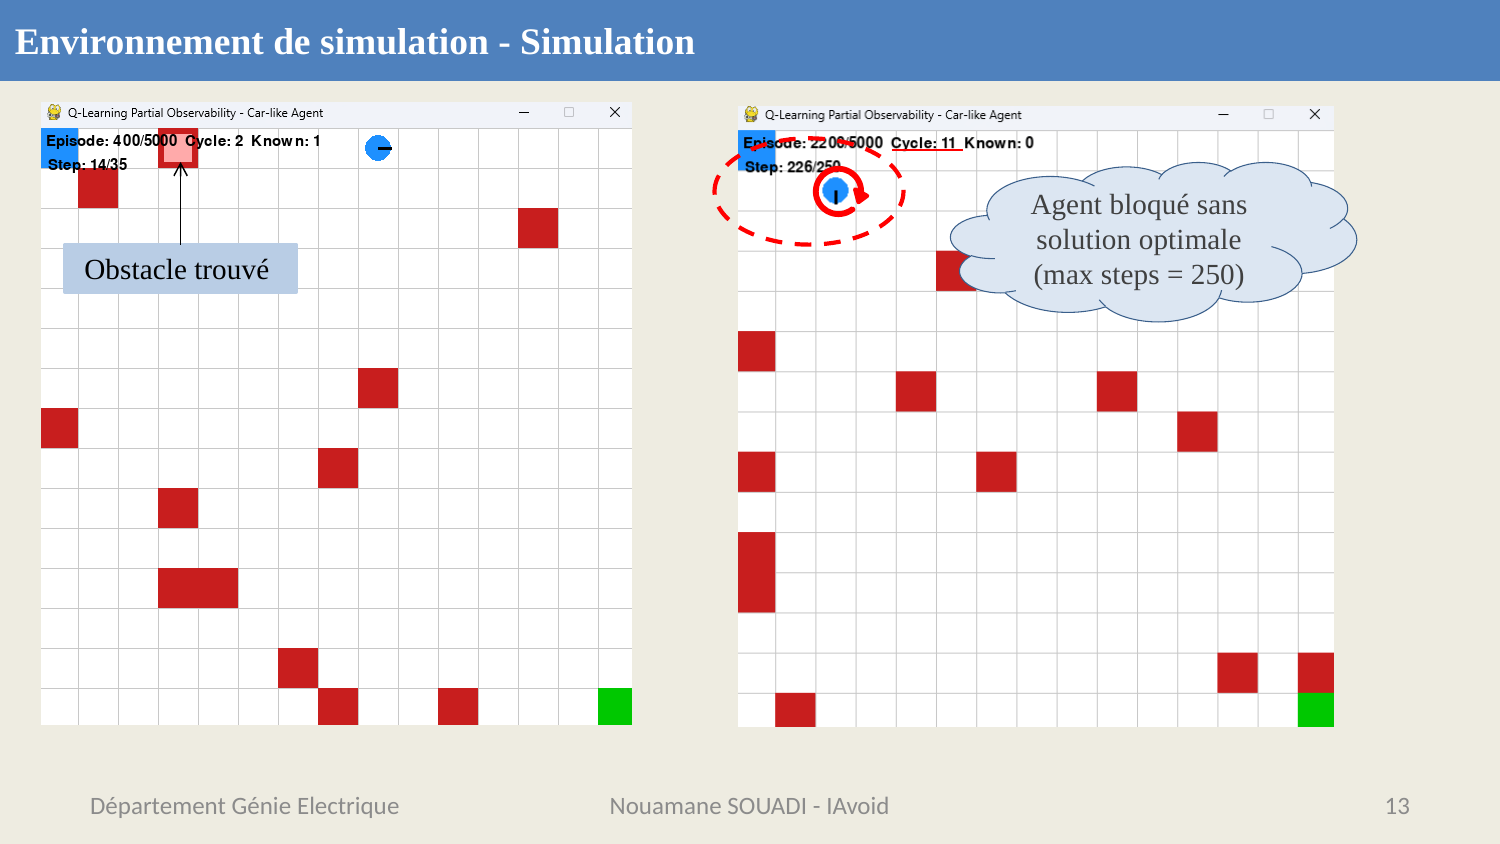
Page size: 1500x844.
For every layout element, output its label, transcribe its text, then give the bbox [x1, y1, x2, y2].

picture [41, 102, 633, 725]
picture [737, 106, 1334, 727]
slide_number 13 [1074, 782, 1425, 827]
slide_number Département Génie Electrique [75, 782, 425, 827]
text_box Agent bloqué sans solution optimale (max steps = 250) [1338, 190, 1359, 267]
text_box Environnement de simulation - Simulation [0, 0, 1500, 81]
text_box [712, 158, 732, 223]
footer Nouamane SOUADI - IAvoid [512, 782, 988, 827]
